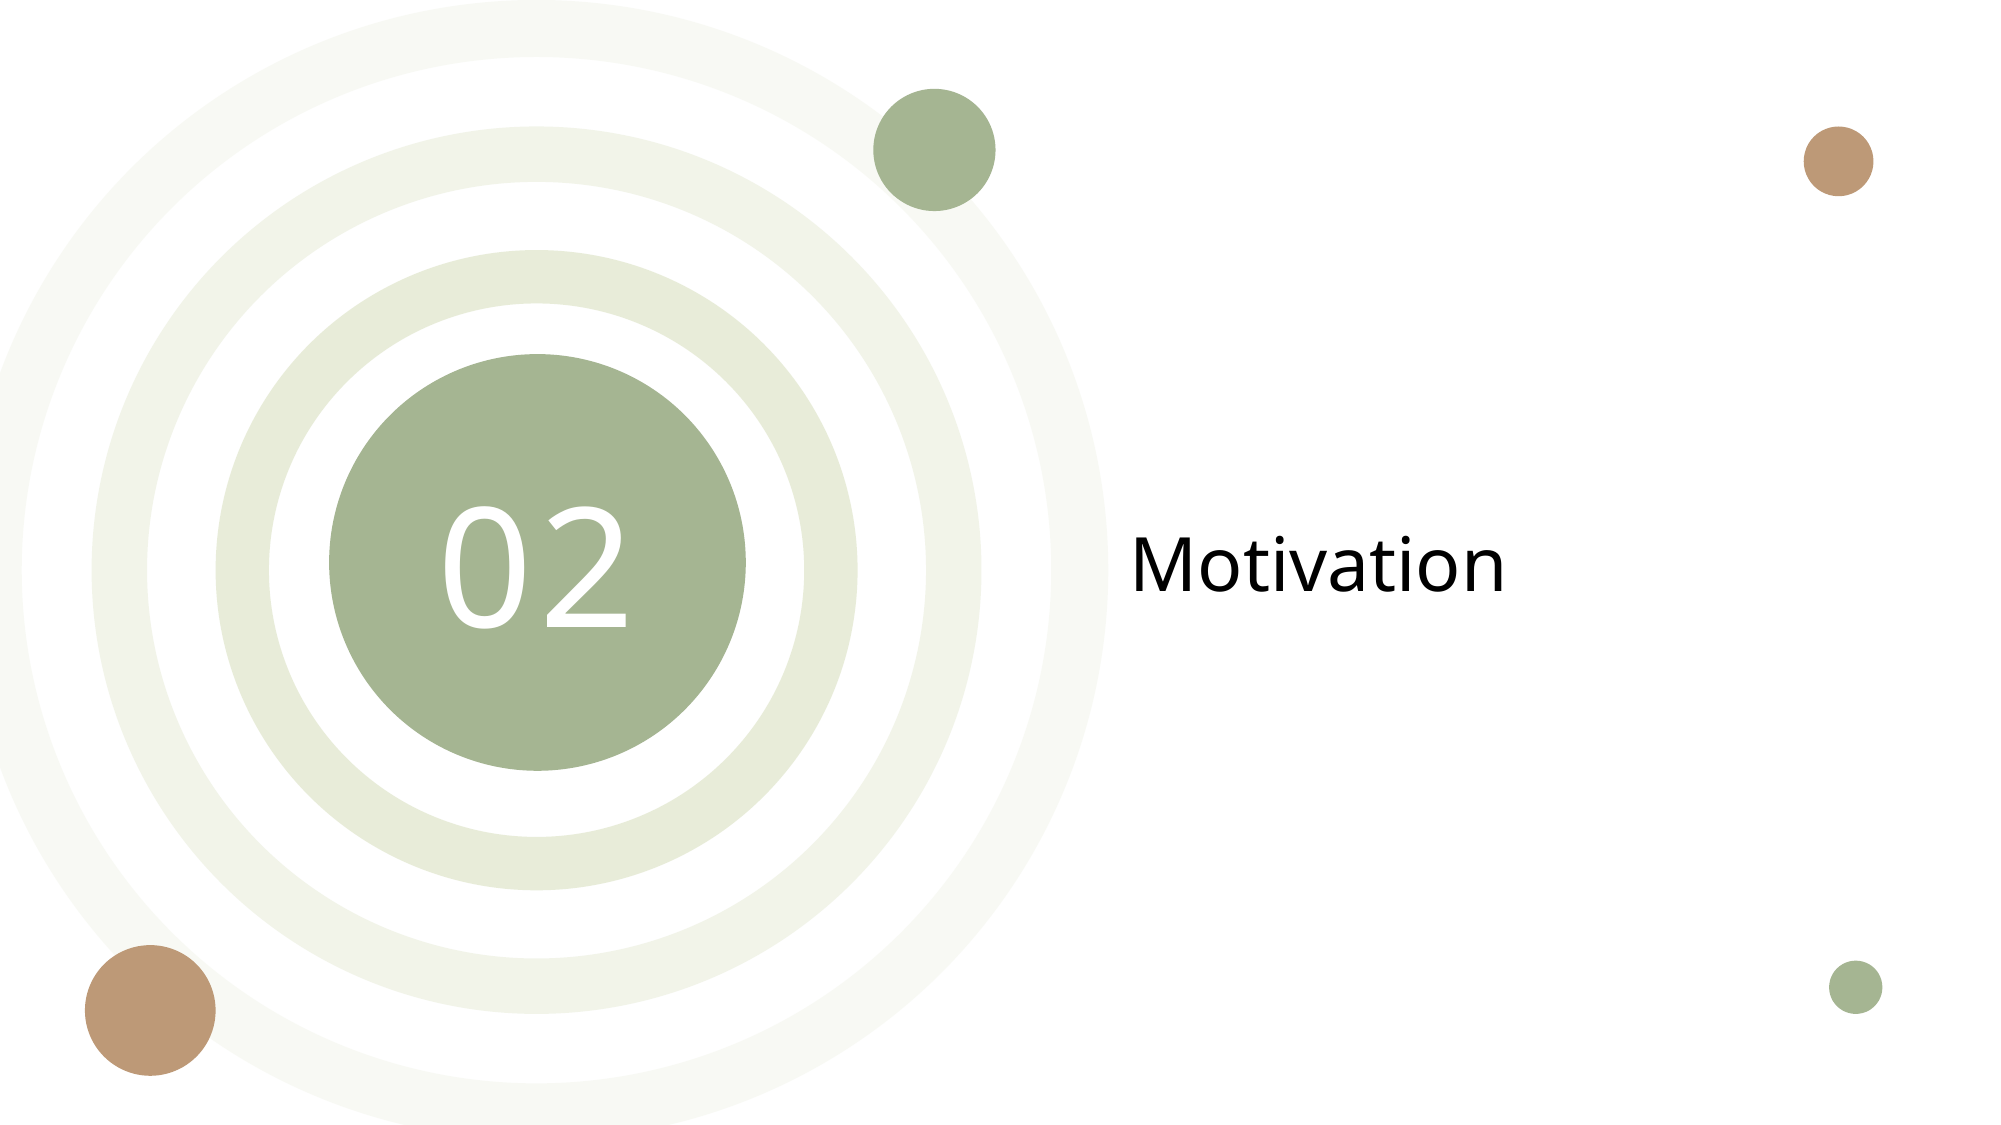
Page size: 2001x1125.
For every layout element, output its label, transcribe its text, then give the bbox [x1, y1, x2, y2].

text_box 02 [391, 453, 682, 669]
text_box [328, 353, 747, 772]
text_box [0, 0, 1110, 1125]
text_box [90, 125, 983, 1015]
text_box [83, 944, 217, 1077]
text_box [872, 87, 997, 213]
text_box [1828, 959, 1884, 1015]
text_box Motivation [1115, 509, 1588, 615]
text_box [214, 249, 859, 892]
text_box [1802, 125, 1875, 198]
